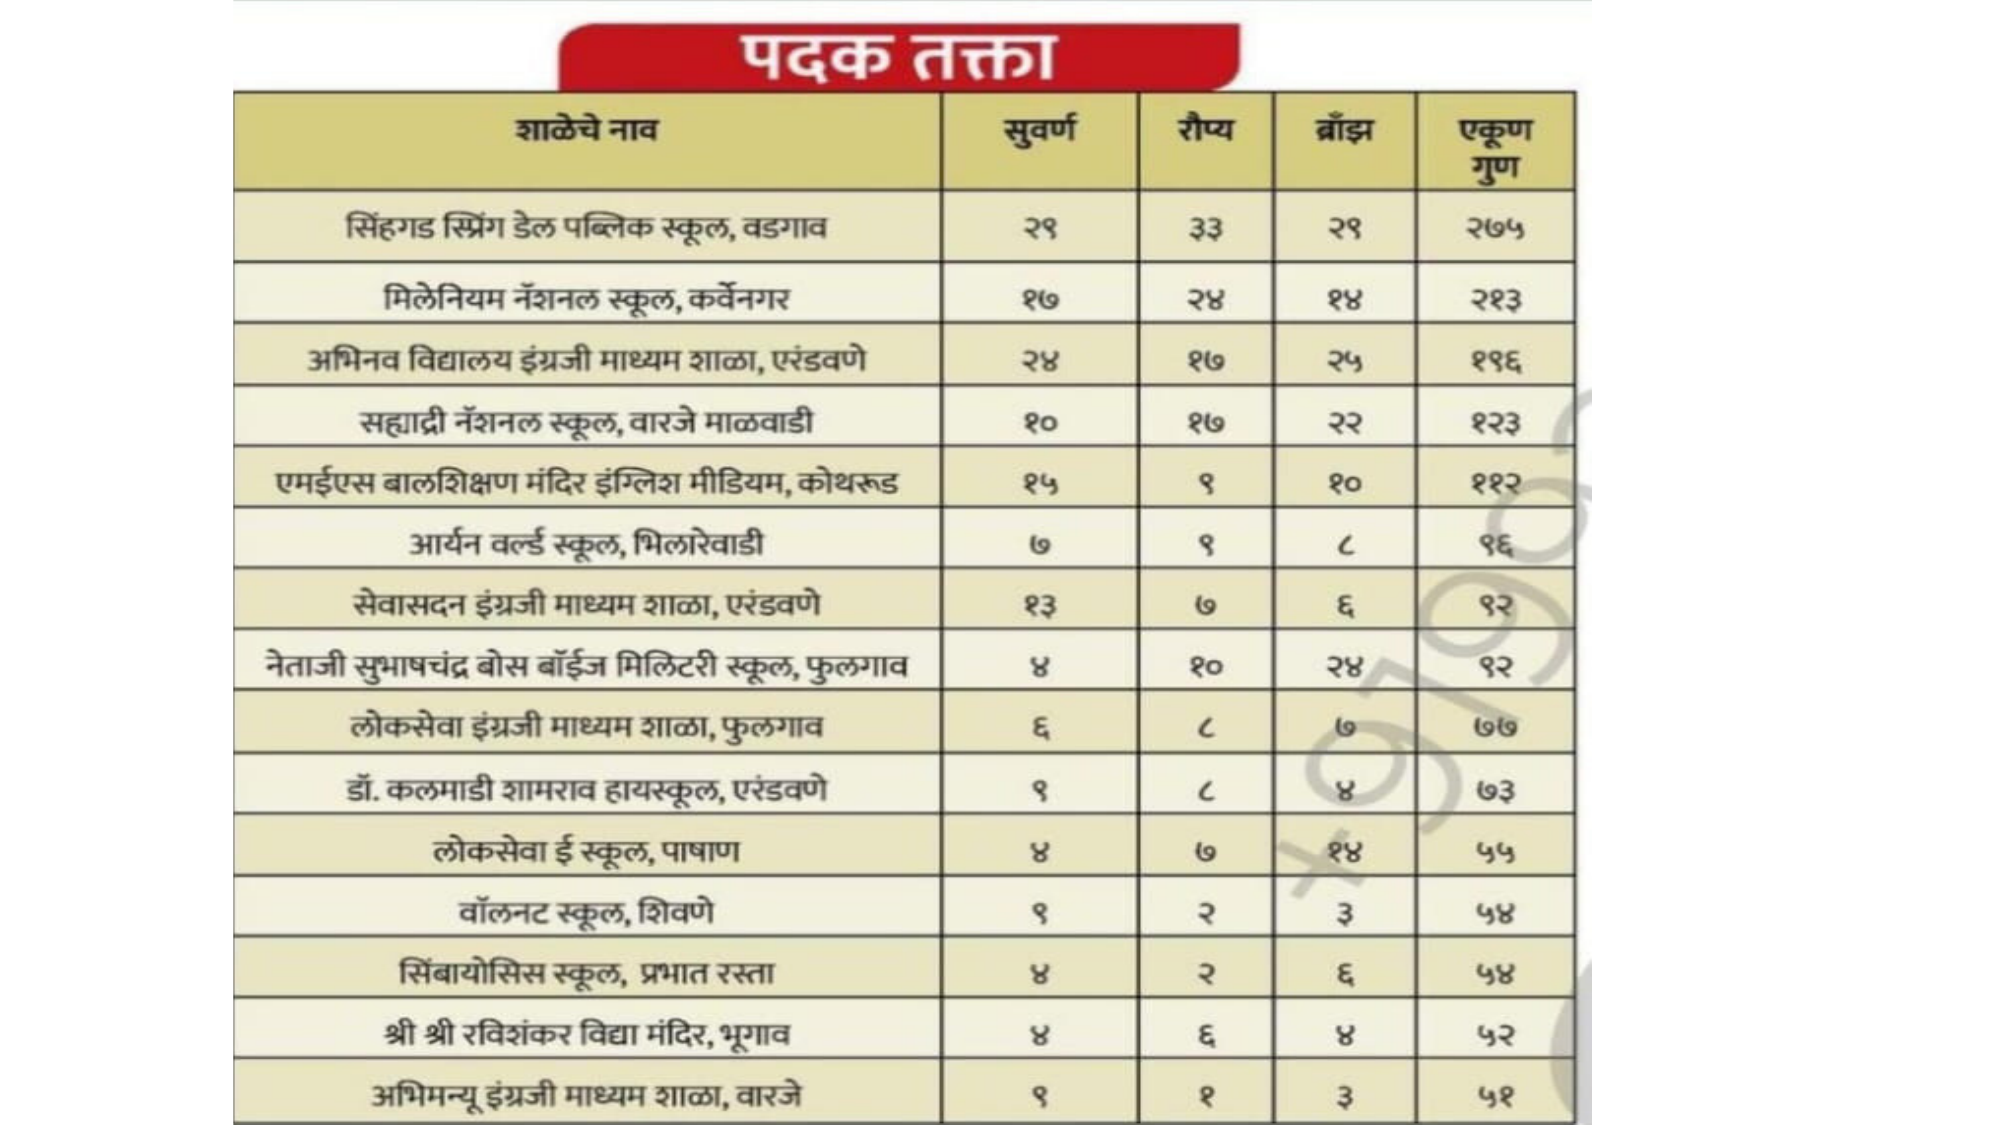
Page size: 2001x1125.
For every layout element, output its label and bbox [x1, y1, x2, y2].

text_box [233, 0, 1592, 1125]
